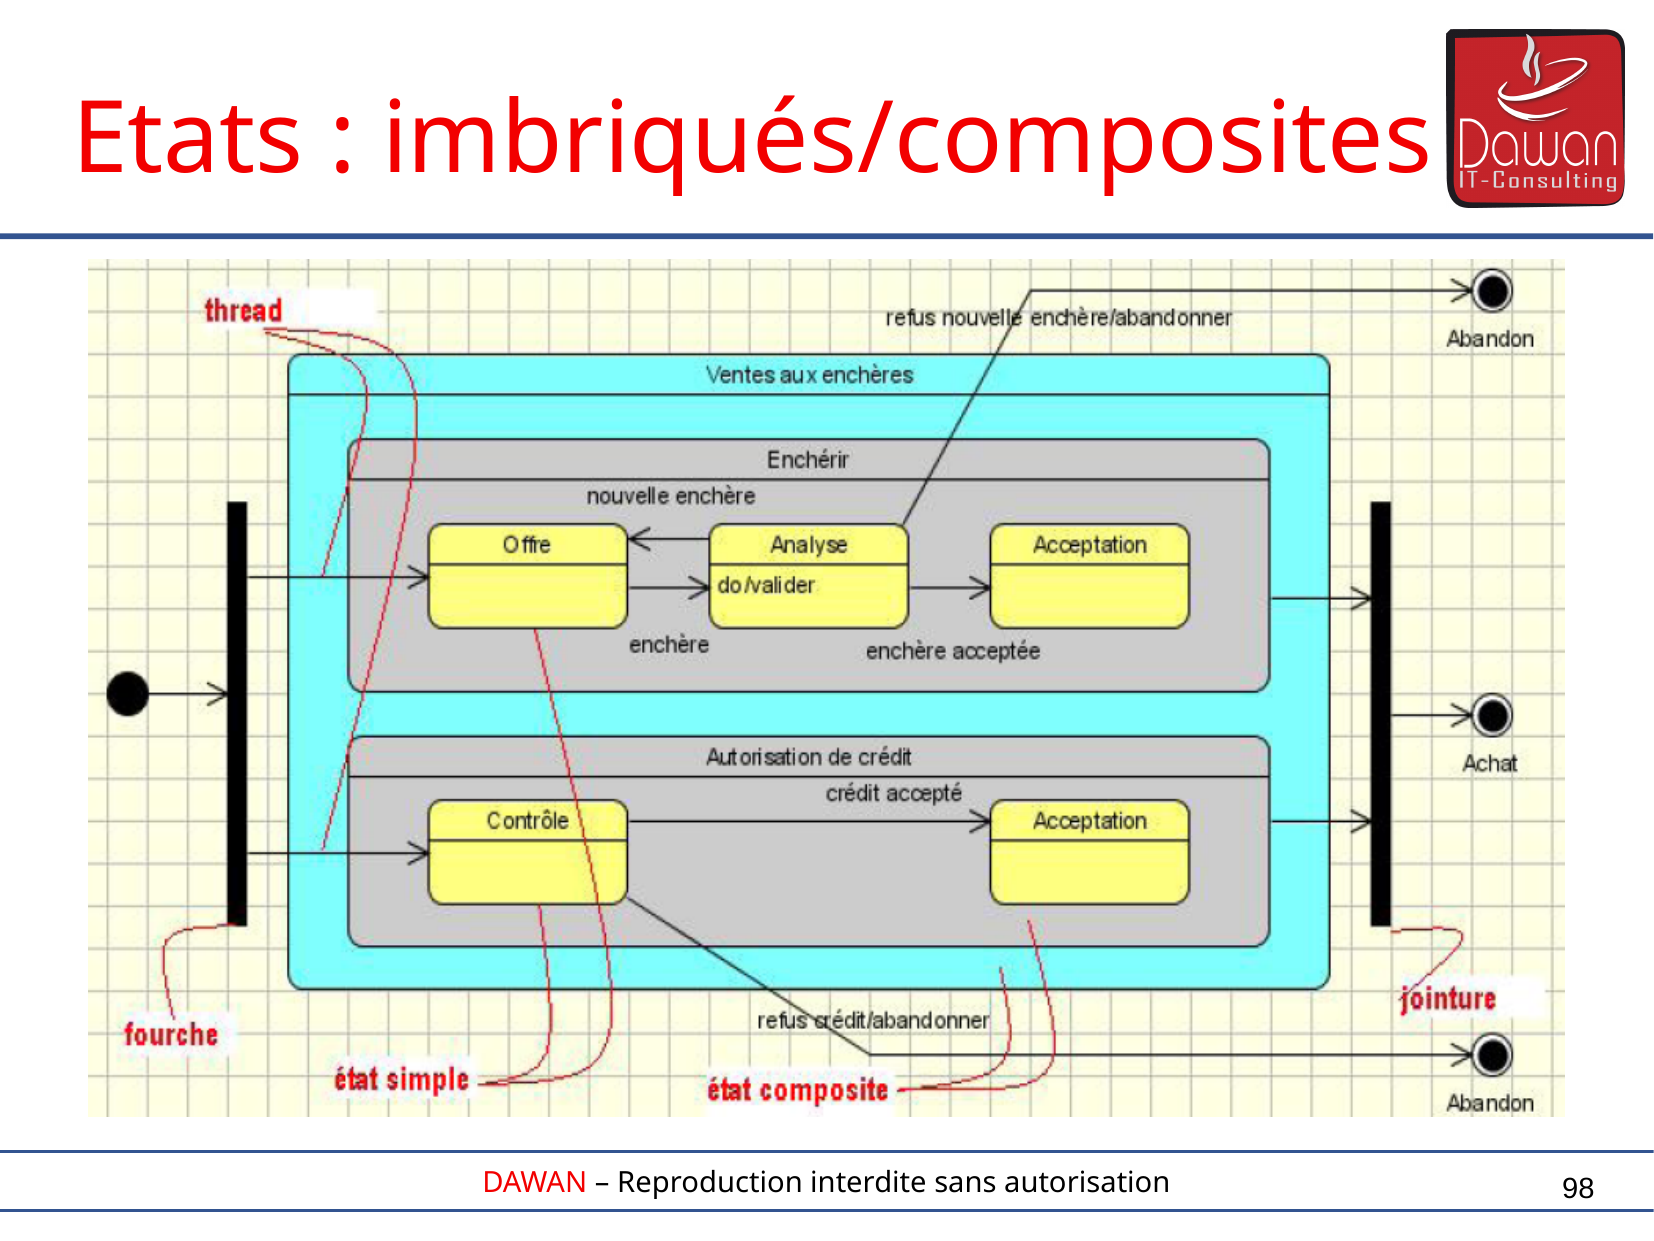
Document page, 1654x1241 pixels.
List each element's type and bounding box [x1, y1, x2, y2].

picture [88, 259, 1565, 1117]
slide_number [1535, 1169, 1595, 1233]
title [59, 29, 1447, 237]
picture [1447, 29, 1625, 208]
